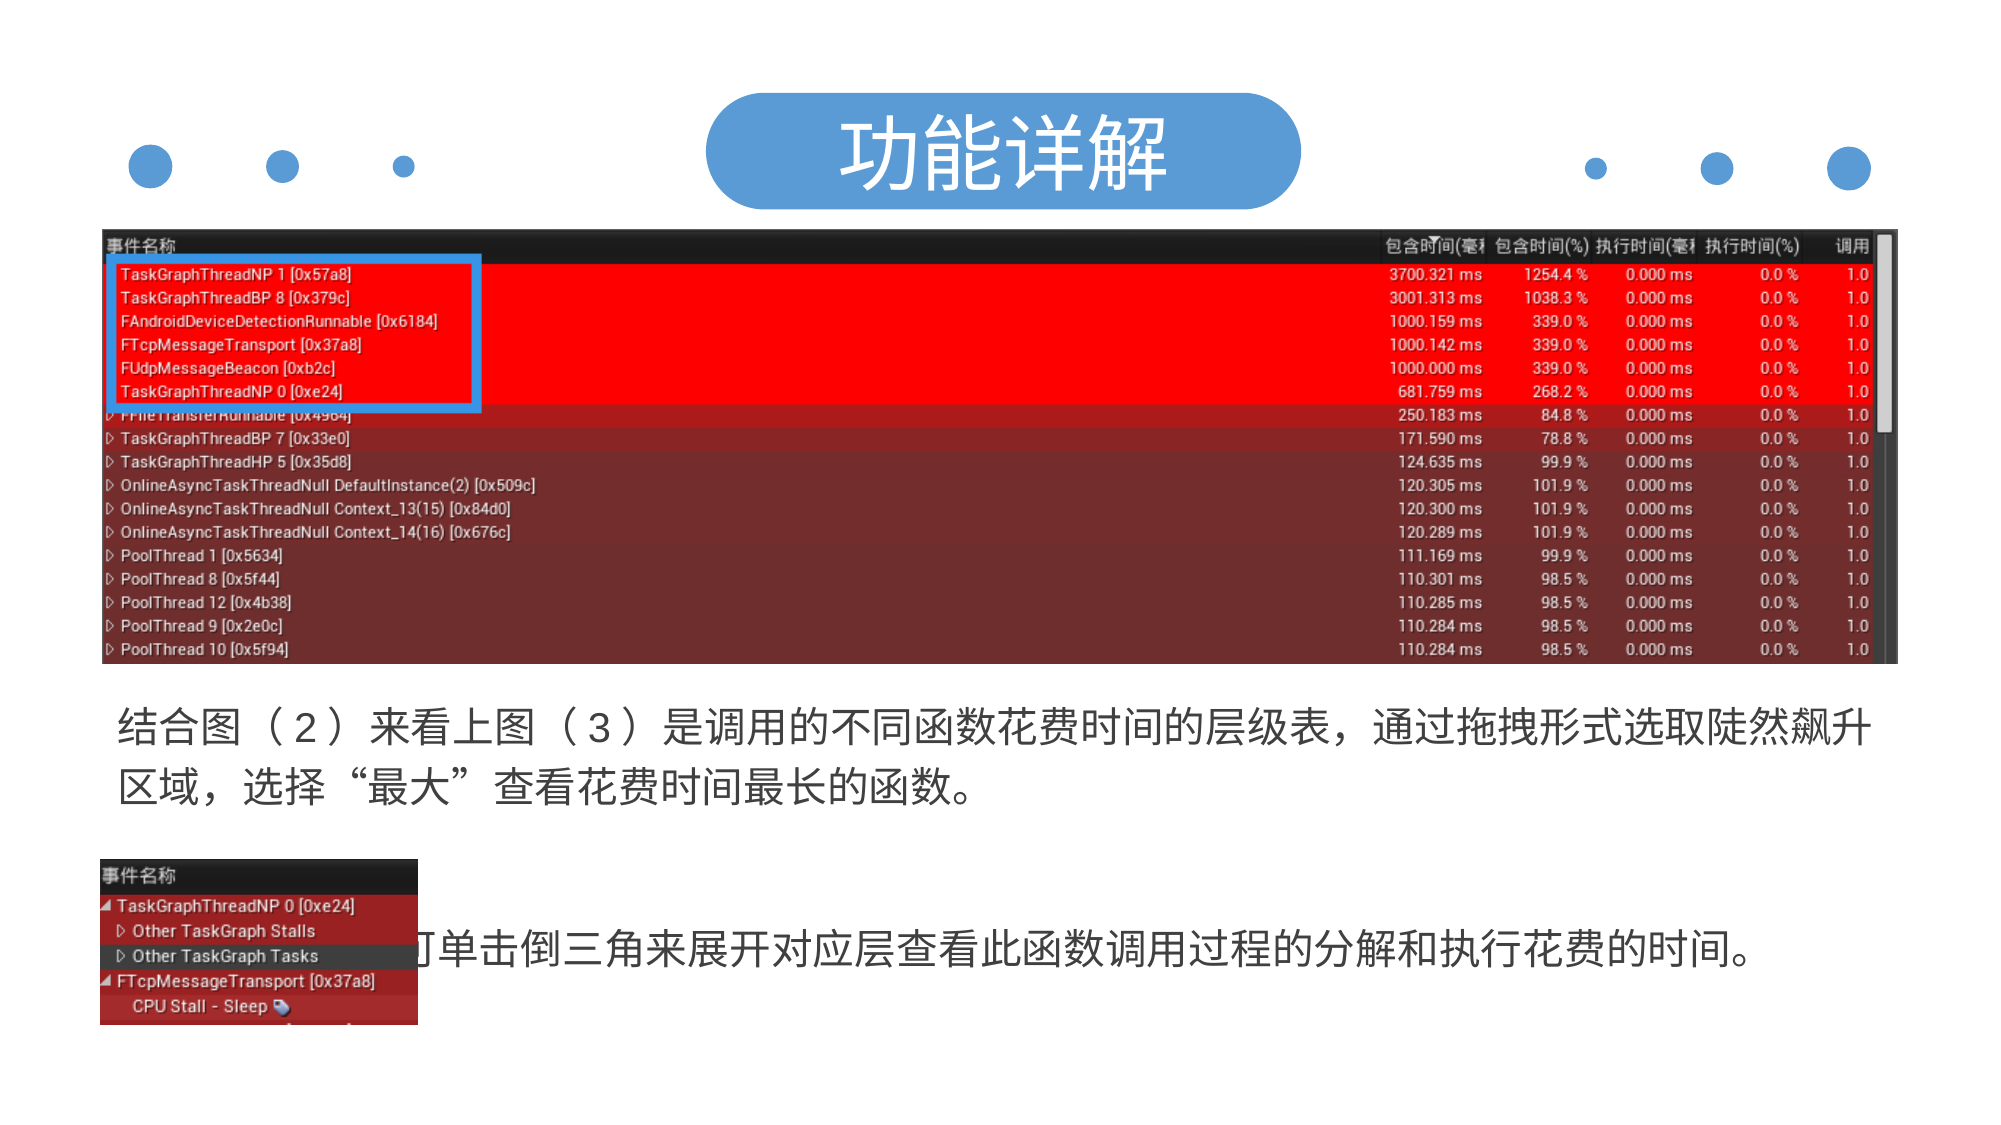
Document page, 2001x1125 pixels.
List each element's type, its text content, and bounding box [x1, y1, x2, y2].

picture [102, 229, 1898, 664]
text_box 结合图（2）来看上图（3）是调用的不同函数花费时间的层级表，通过拖拽形式选取陡然飙升区域，选择“最大”查看花费时间最长的函数。 可单击倒三角来展开对应层查看此函数调用过程的分解和执行花费的时间。 [102, 683, 1903, 1067]
picture [100, 859, 418, 1025]
text_box 功能详解 [704, 91, 1303, 211]
